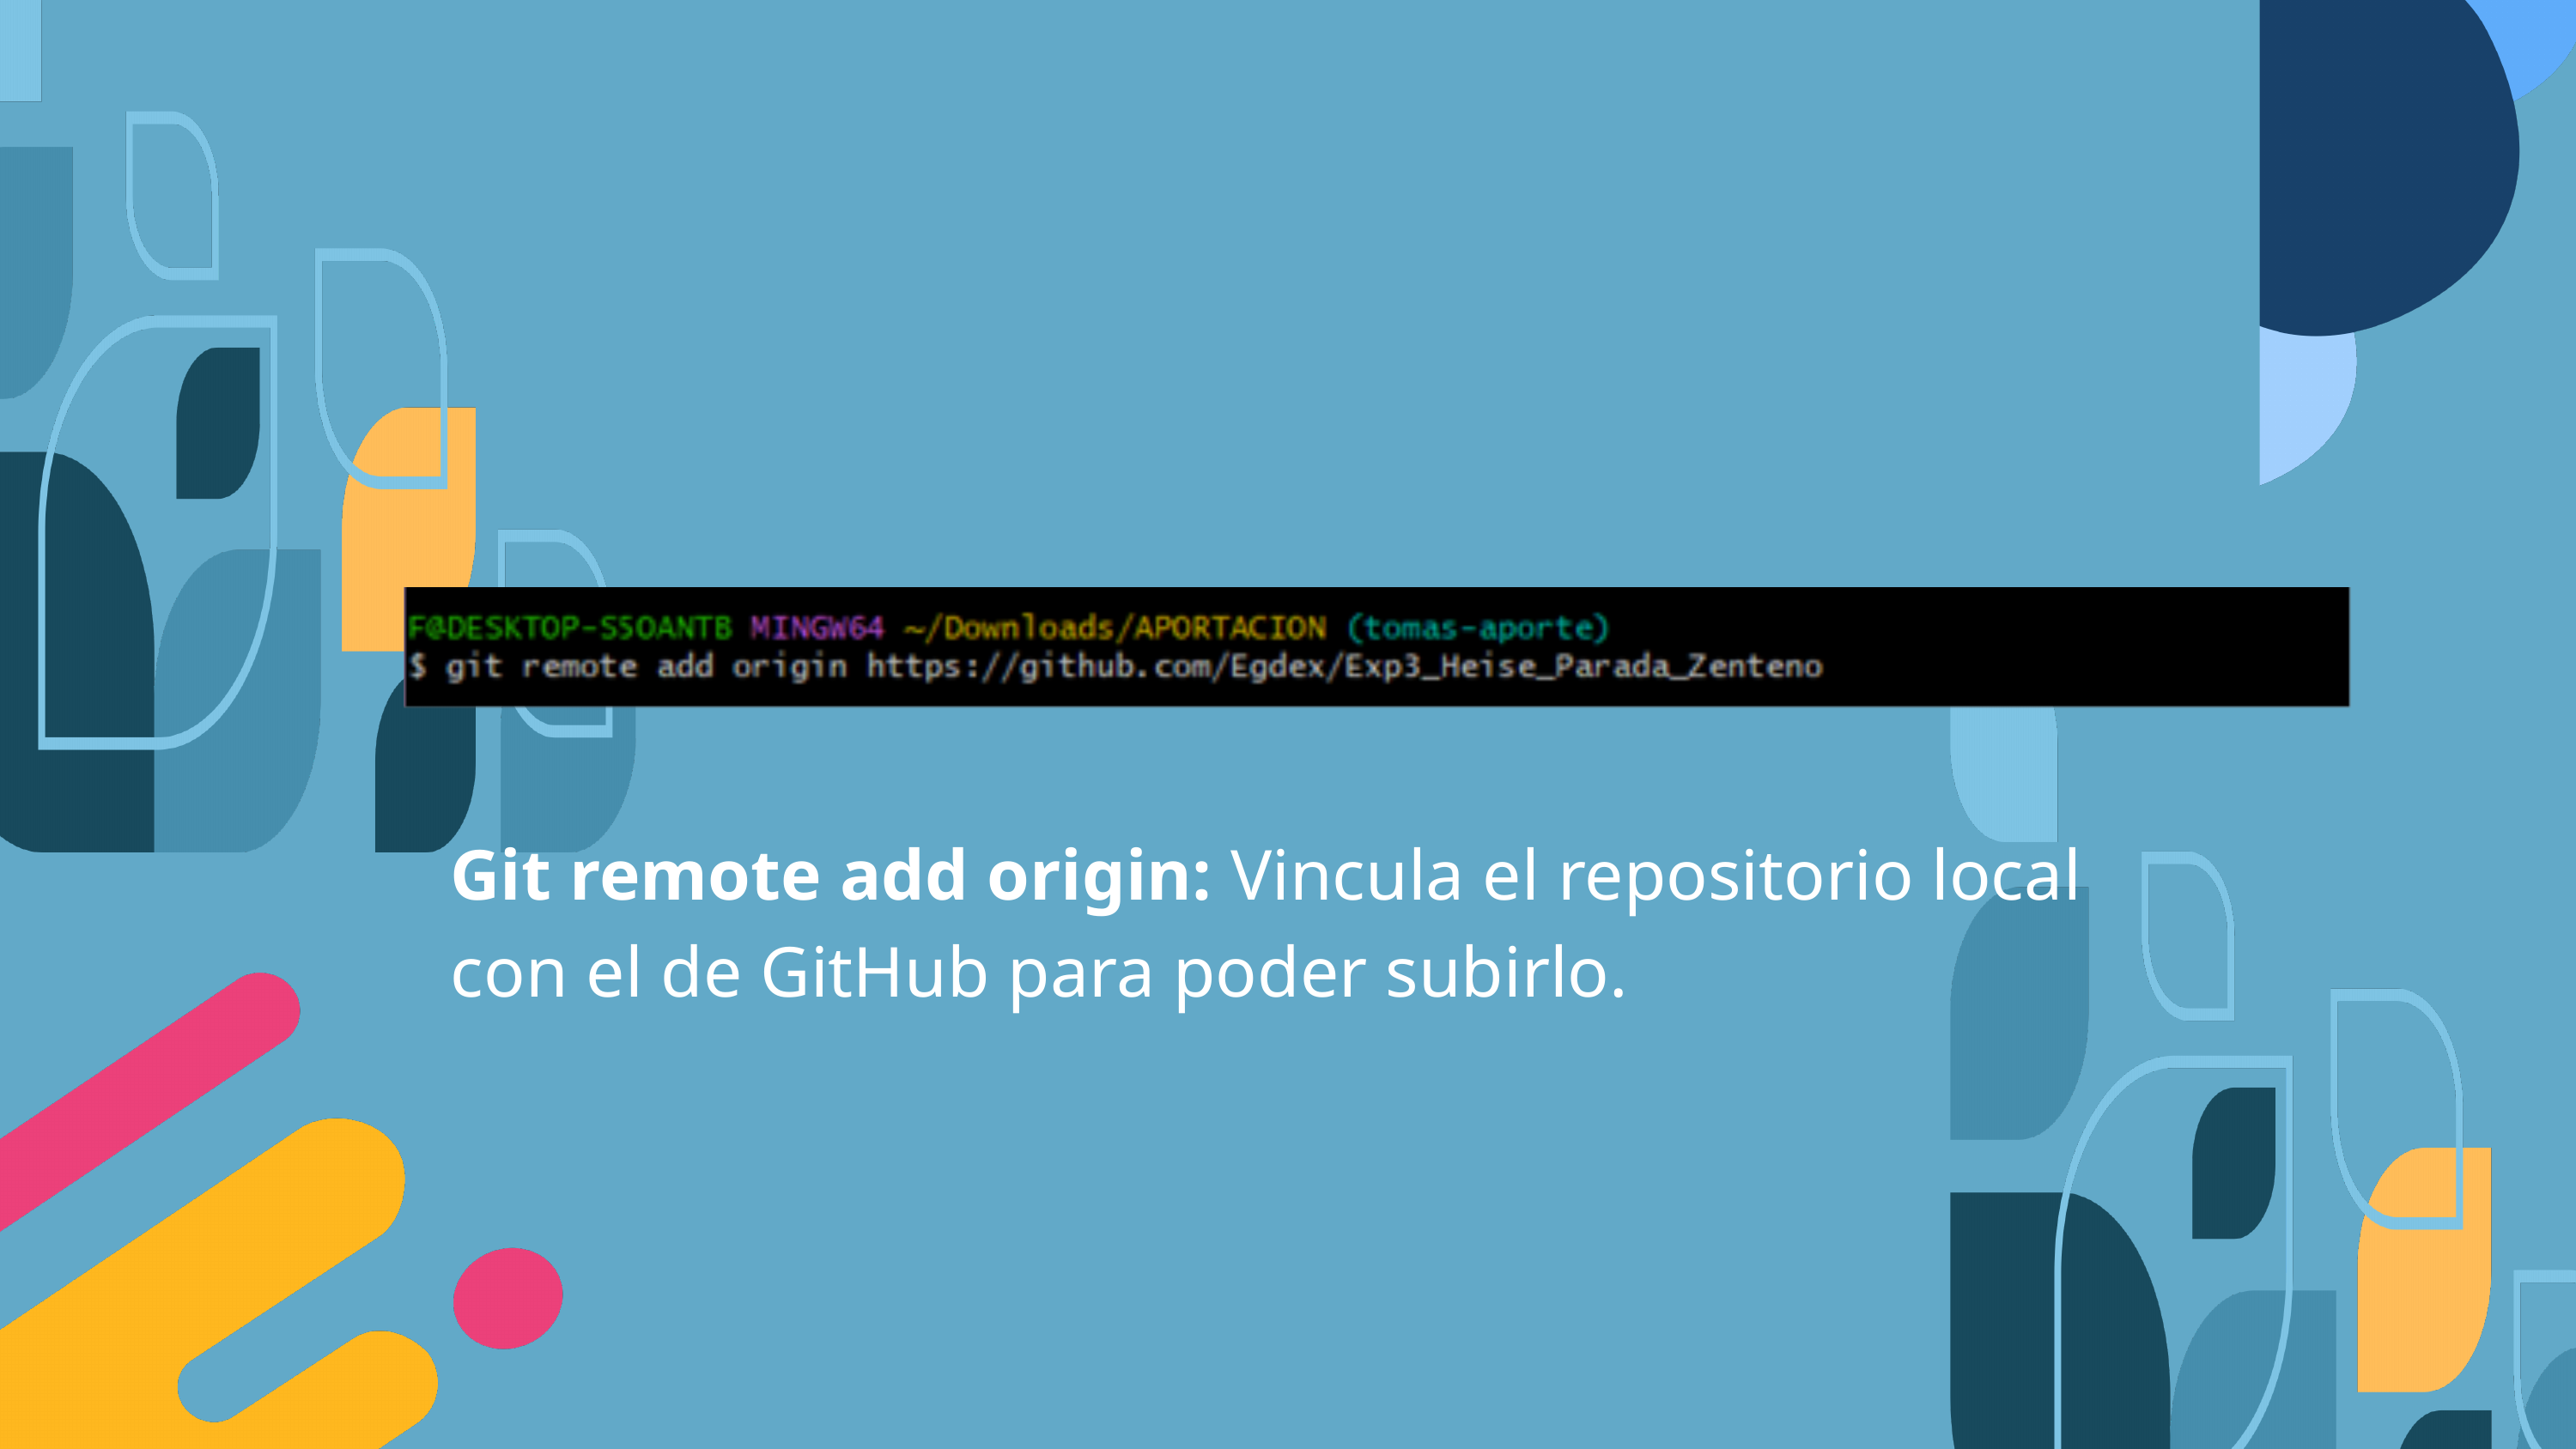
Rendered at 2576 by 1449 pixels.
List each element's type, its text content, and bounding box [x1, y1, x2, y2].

text_box [2259, 0, 2576, 486]
text_box [404, 587, 2354, 712]
text_box [1950, 646, 2576, 1449]
text_box [0, 967, 570, 1449]
text_box Git remote add origin: Vincula el repositorio local con el de GitHub para poder subirlo. [450, 817, 2175, 1011]
text_box [0, 0, 636, 852]
